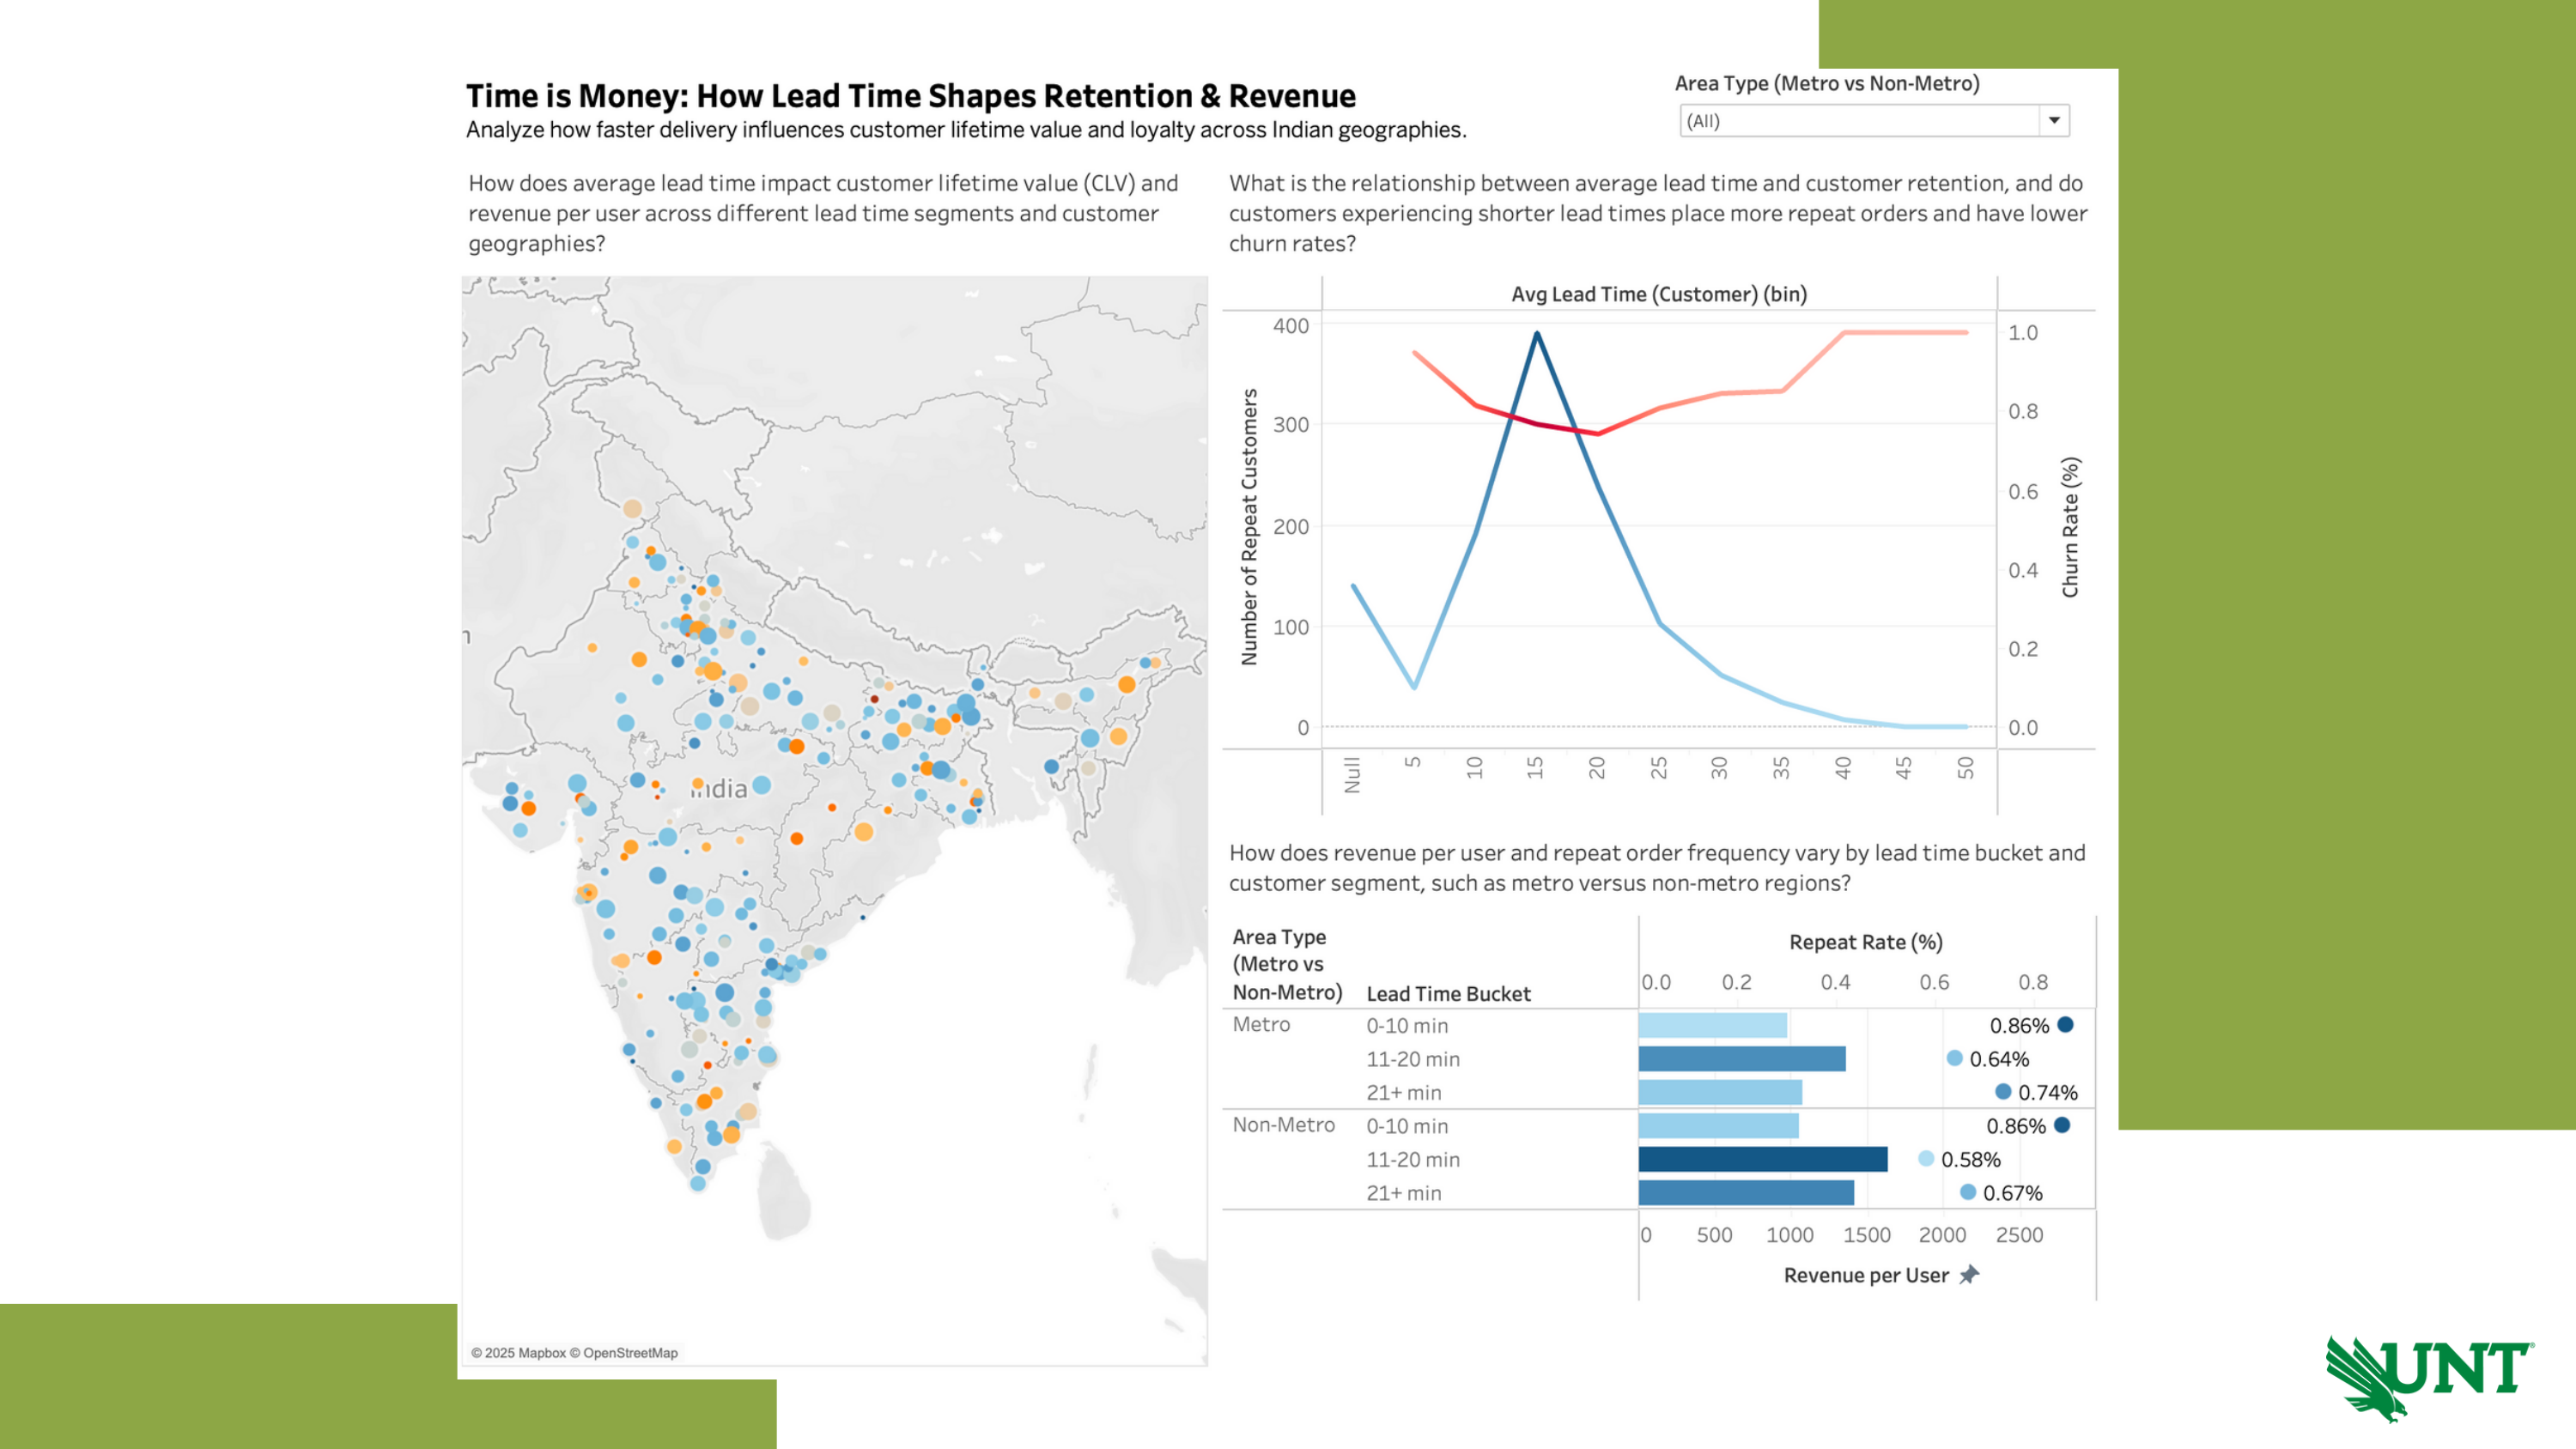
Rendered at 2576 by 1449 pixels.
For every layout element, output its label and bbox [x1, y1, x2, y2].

text_box [0, 1303, 777, 1449]
text_box [457, 69, 2119, 1379]
text_box [2325, 1334, 2537, 1425]
text_box [1819, 0, 2576, 1131]
